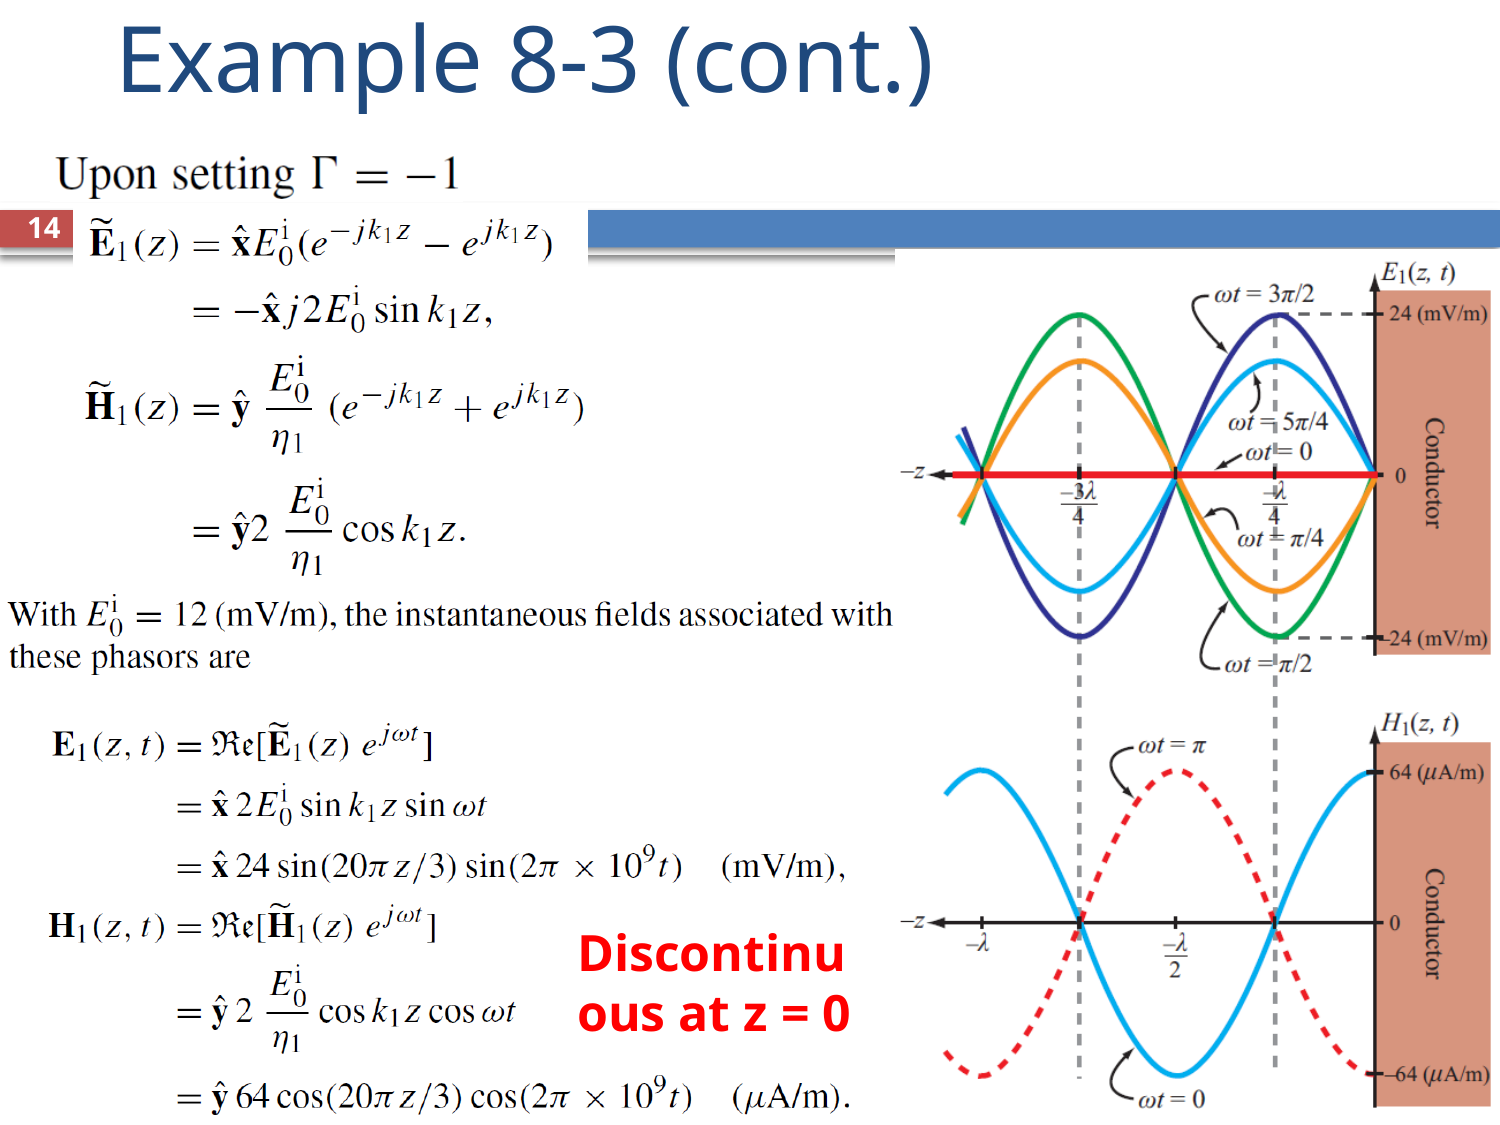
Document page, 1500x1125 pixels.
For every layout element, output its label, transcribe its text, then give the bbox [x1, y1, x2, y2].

picture [0, 249, 1500, 1125]
slide_number 14 [0, 208, 67, 249]
title Example 8-3 (cont.) [100, 0, 1438, 138]
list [72, 206, 588, 586]
picture [49, 149, 463, 203]
